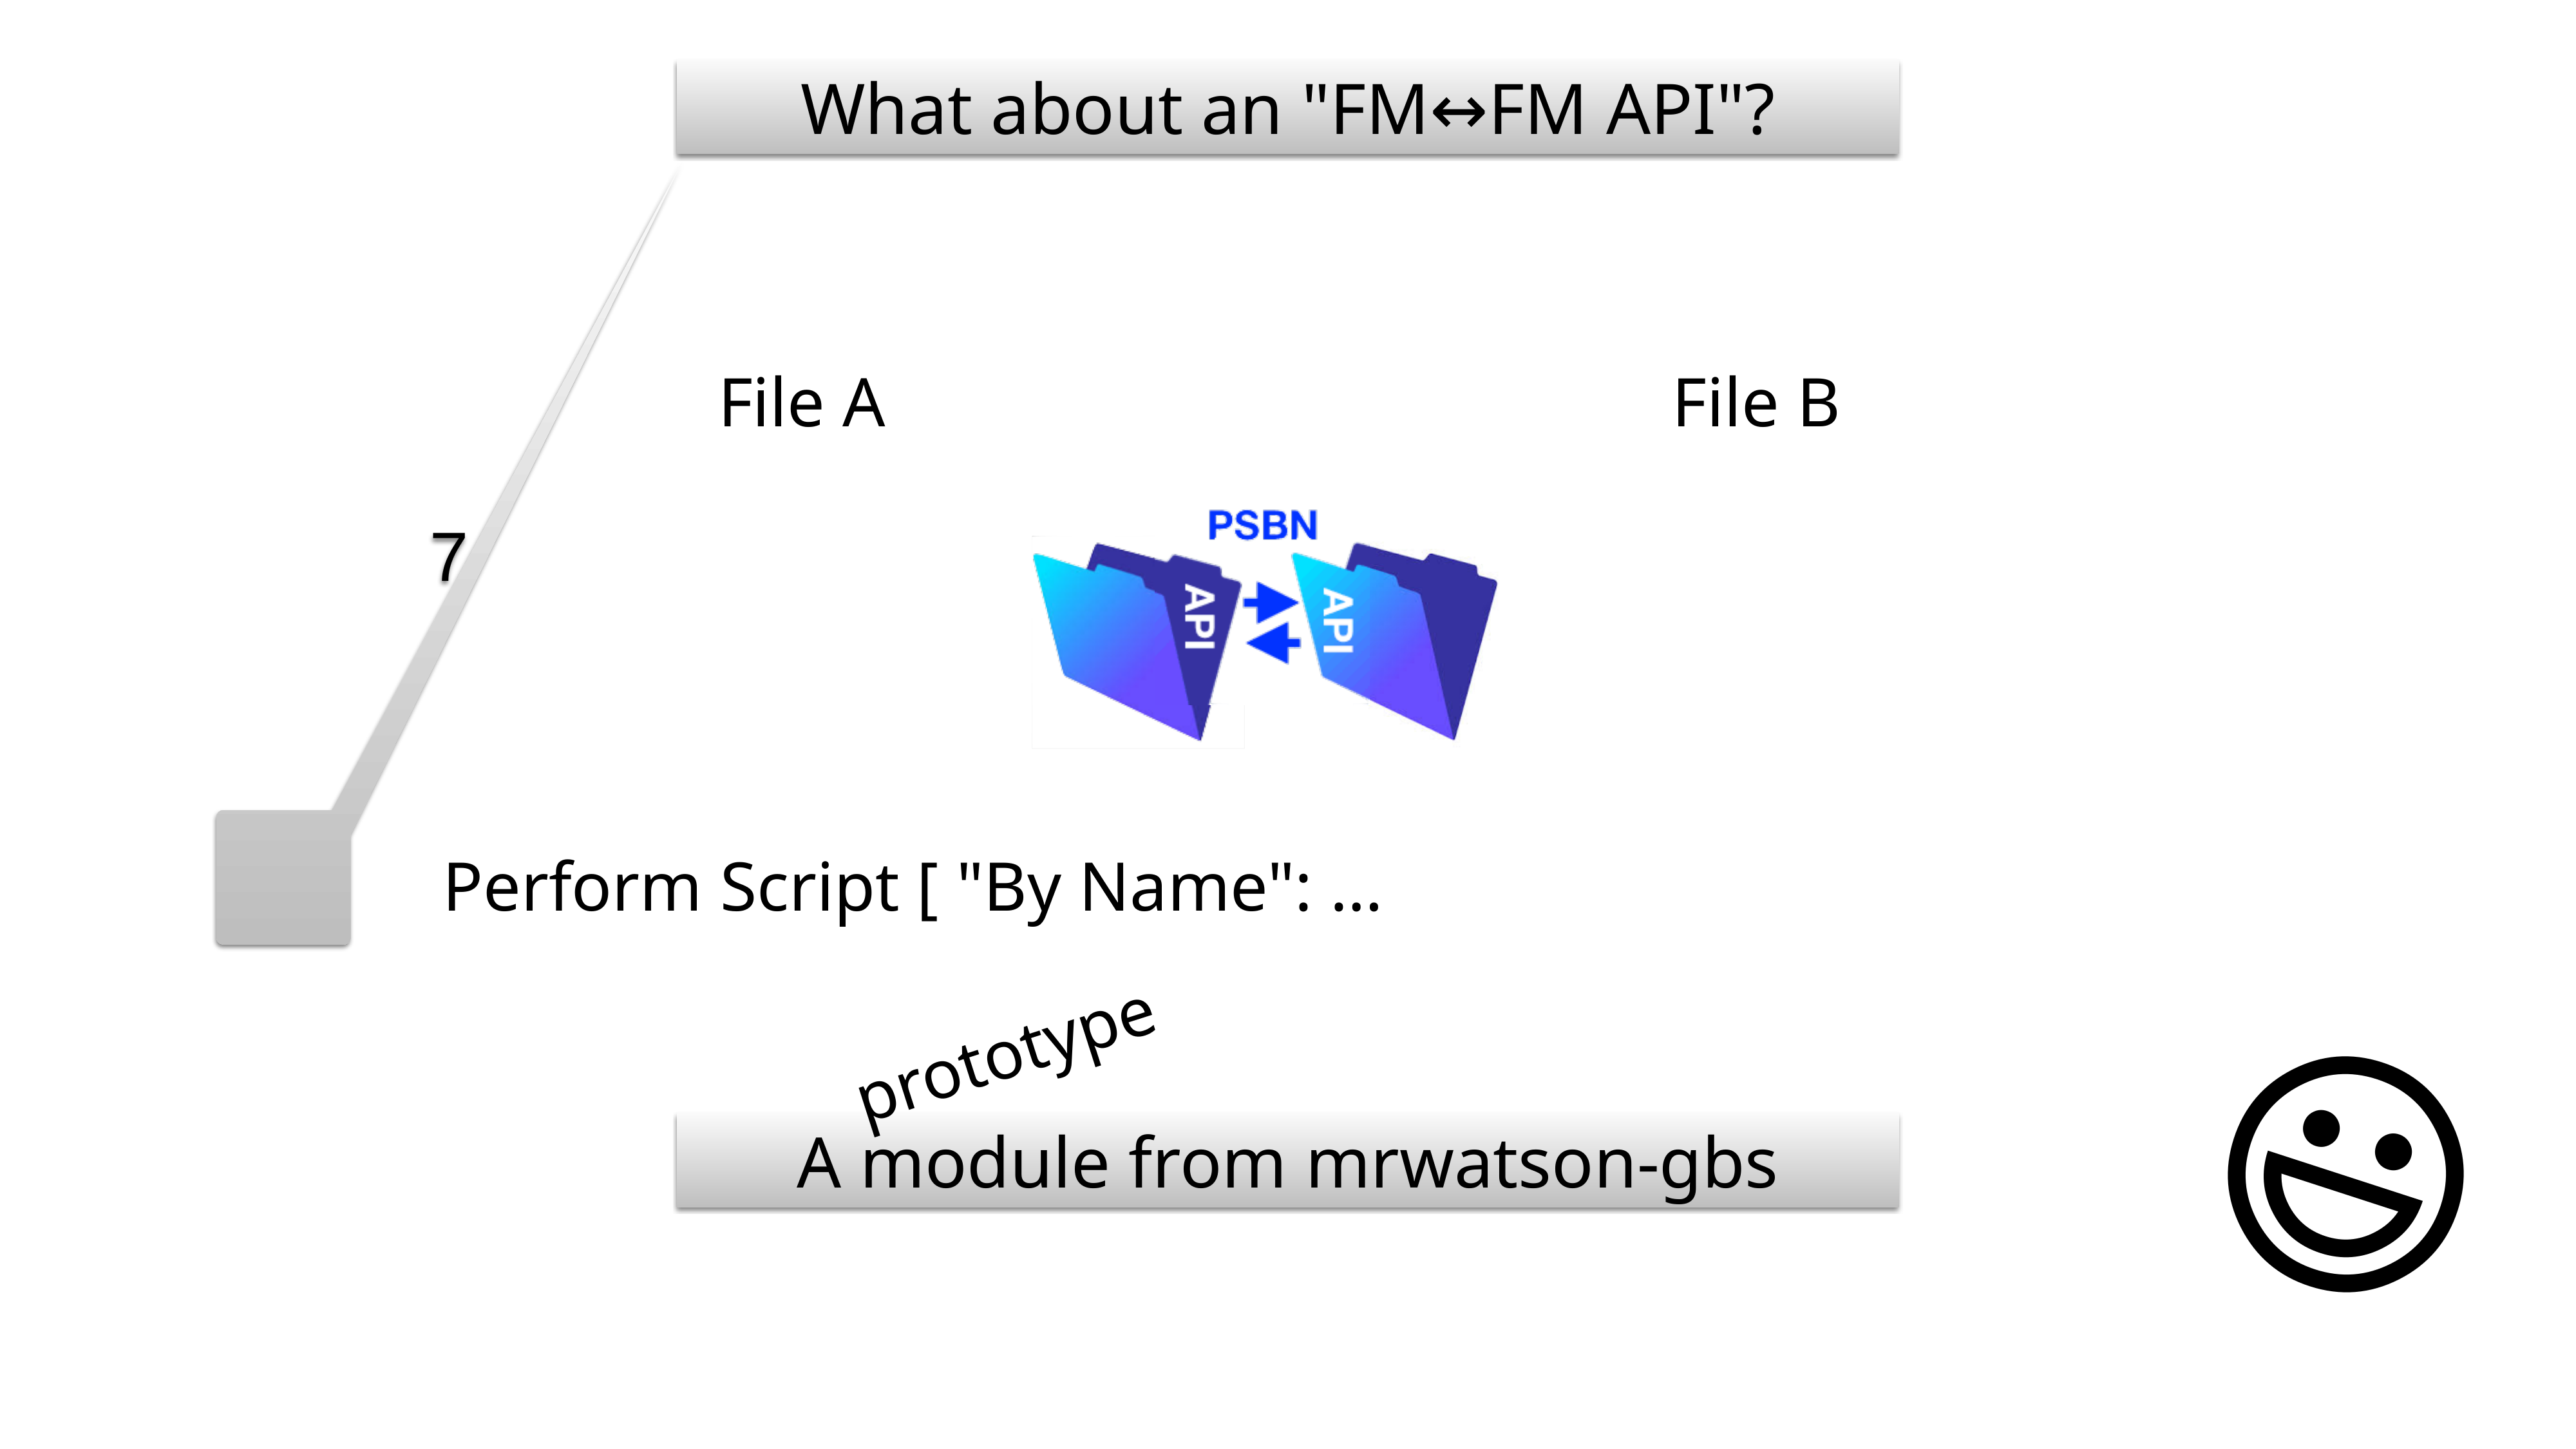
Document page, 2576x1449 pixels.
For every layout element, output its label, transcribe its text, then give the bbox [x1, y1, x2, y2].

text_box What about an "FM↔️FM API"? [677, 59, 1899, 154]
text_box prototype [837, 958, 1172, 1144]
text_box 😃 [2159, 962, 2539, 1369]
text_box A module from mrwatson-gbs [677, 1112, 1899, 1208]
text_box File B [1667, 354, 1846, 446]
text_box 7 [216, 162, 683, 945]
picture [1030, 490, 1499, 750]
text_box Perform Script [ "By Name": … [437, 838, 1390, 930]
text_box File A [712, 354, 891, 446]
